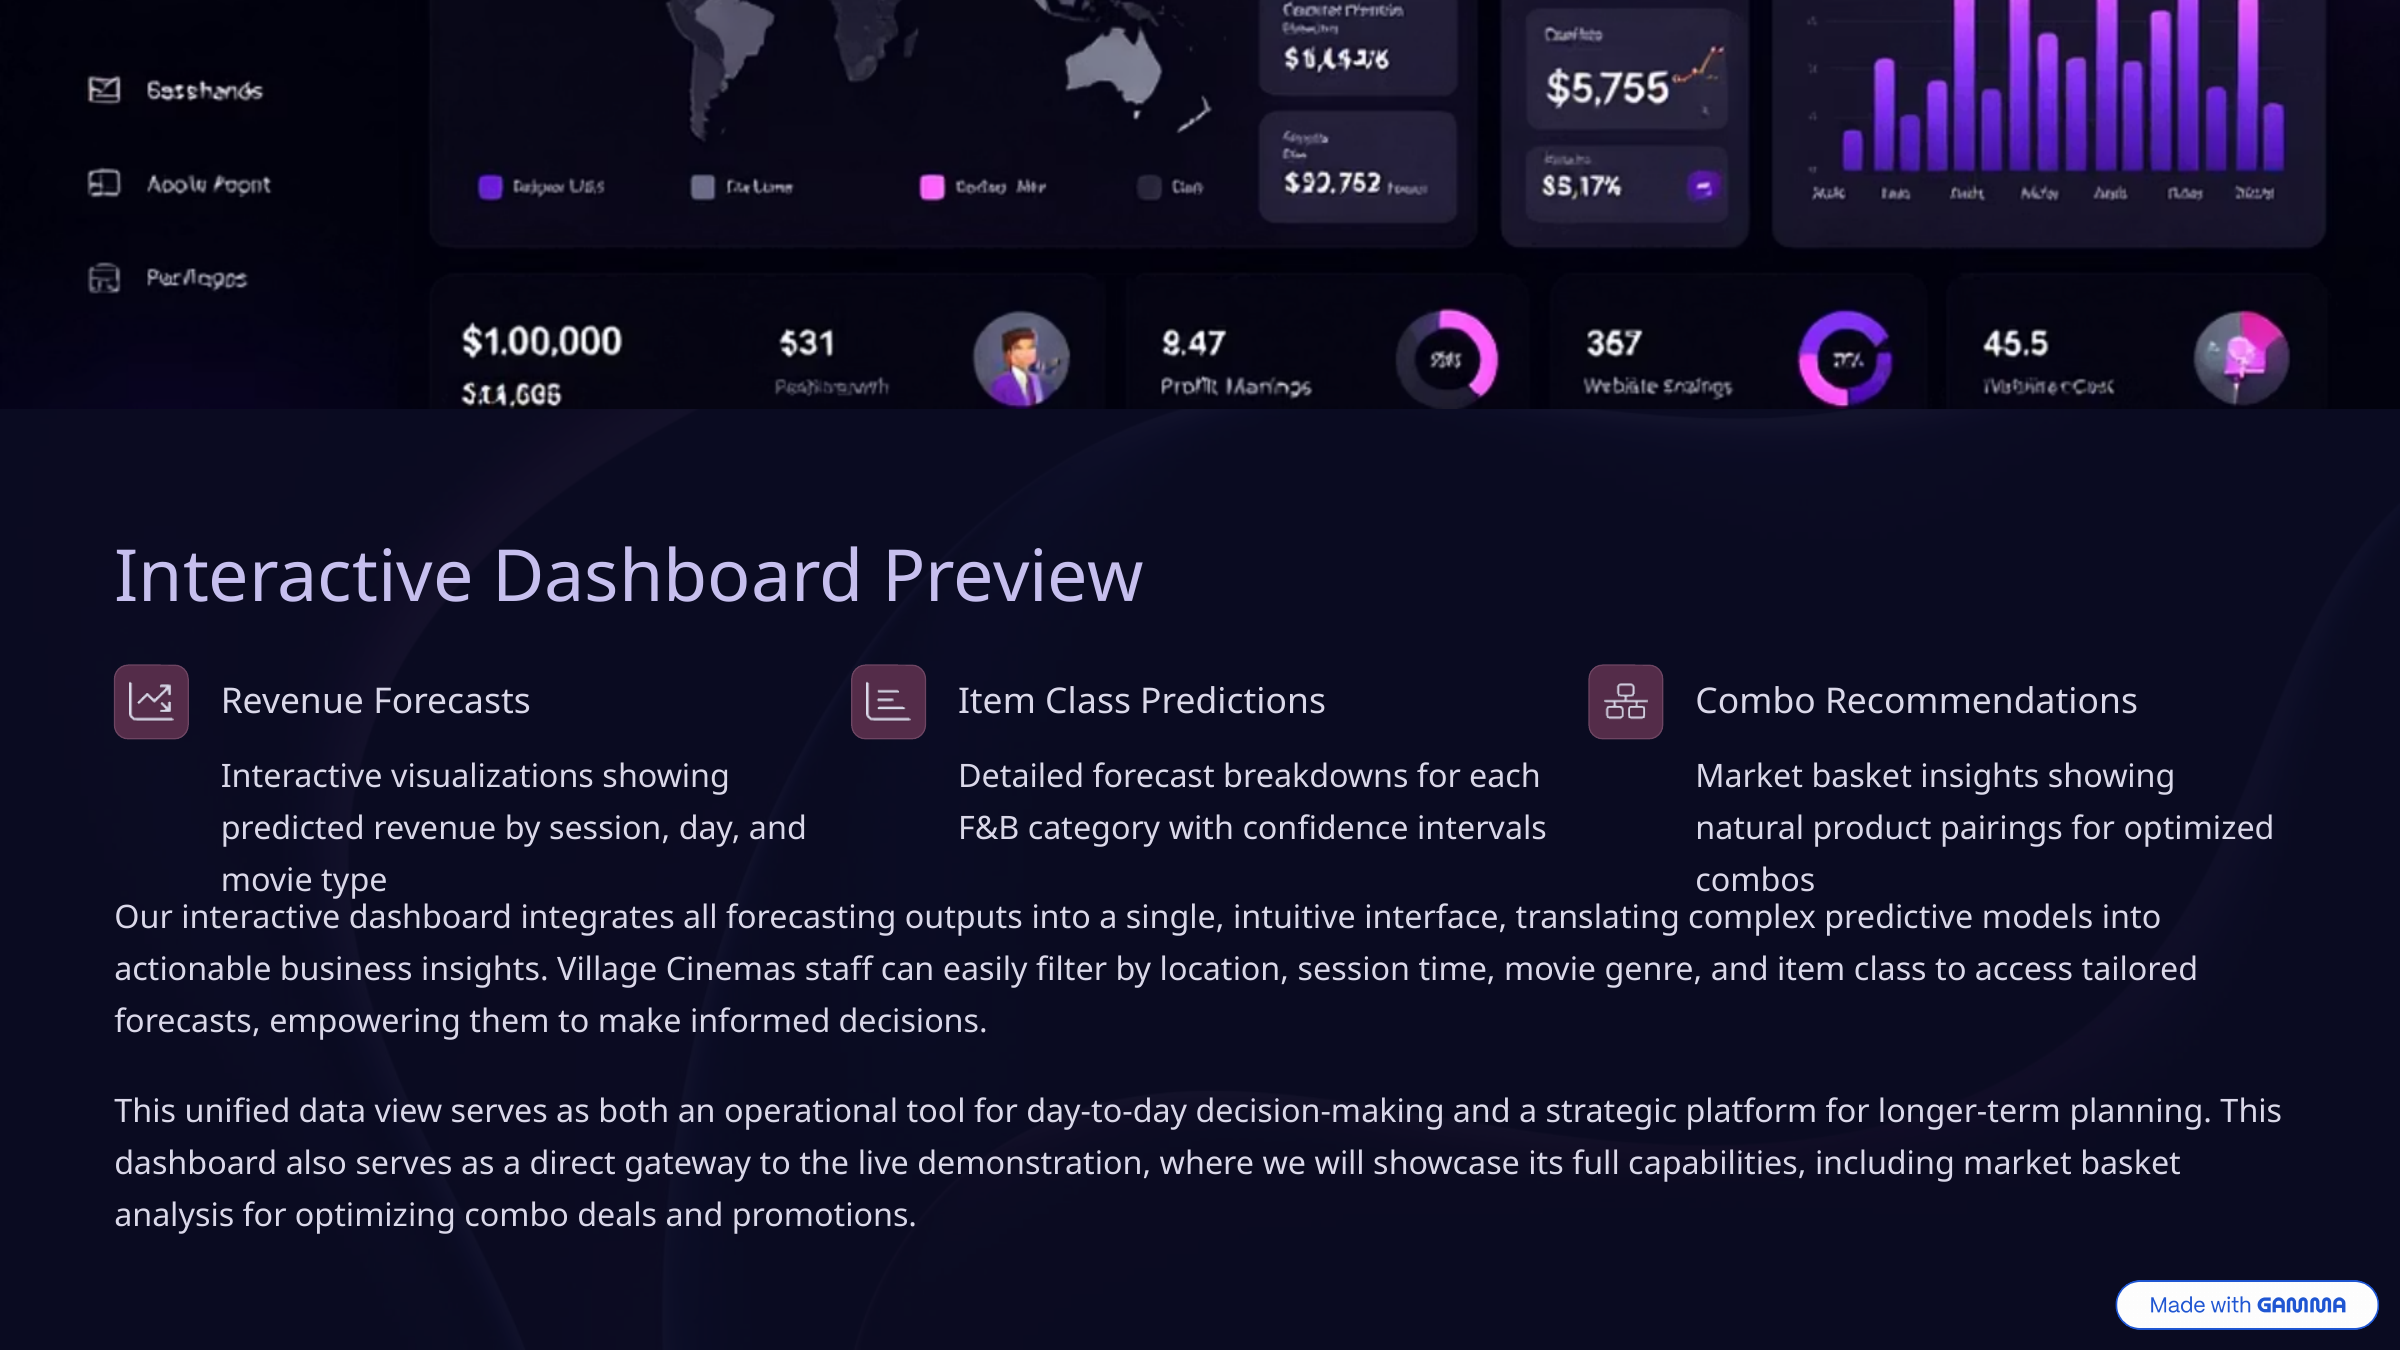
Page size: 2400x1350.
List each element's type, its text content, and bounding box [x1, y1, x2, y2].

picture [1604, 674, 1648, 730]
picture [2106, 1271, 2389, 1339]
text_box Combo Recommendations [1695, 676, 2160, 722]
text_box Detailed forecast breakdowns for each F&B category with confidence intervals [958, 741, 1549, 847]
picture [866, 674, 911, 730]
text_box [114, 665, 189, 739]
text_box Market basket insights showing natural product pairings for optimized combos [1695, 741, 2286, 847]
picture [129, 674, 174, 730]
text_box Our interactive dashboard integrates all forecasting outputs into a single, intuitive interface, translating complex predictive models into actionable business insights. Village Cinemas staff can easily filter by location, session time, movie genre, and item class to access tailored forecasts, empowering them to make informed decisions. [114, 882, 2286, 1040]
text_box Item Class Predictions [958, 676, 1351, 722]
text_box Interactive Dashboard Preview [114, 525, 1199, 617]
text_box [1588, 665, 1663, 739]
text_box Revenue Forecasts [220, 676, 585, 722]
text_box Interactive visualizations showing predicted revenue by session, day, and movie type [220, 741, 811, 847]
picture [0, 0, 2400, 409]
text_box [851, 665, 926, 739]
text_box This unified data view serves as both an operational tool for day-to-day decision-making and a strategic platform for longer-term planning. This dashboard also serves as a direct gateway to the live demonstration, where we will showcase its full capabilities, including market basket analysis for optimizing combo deals and promotions. [114, 1076, 2286, 1234]
